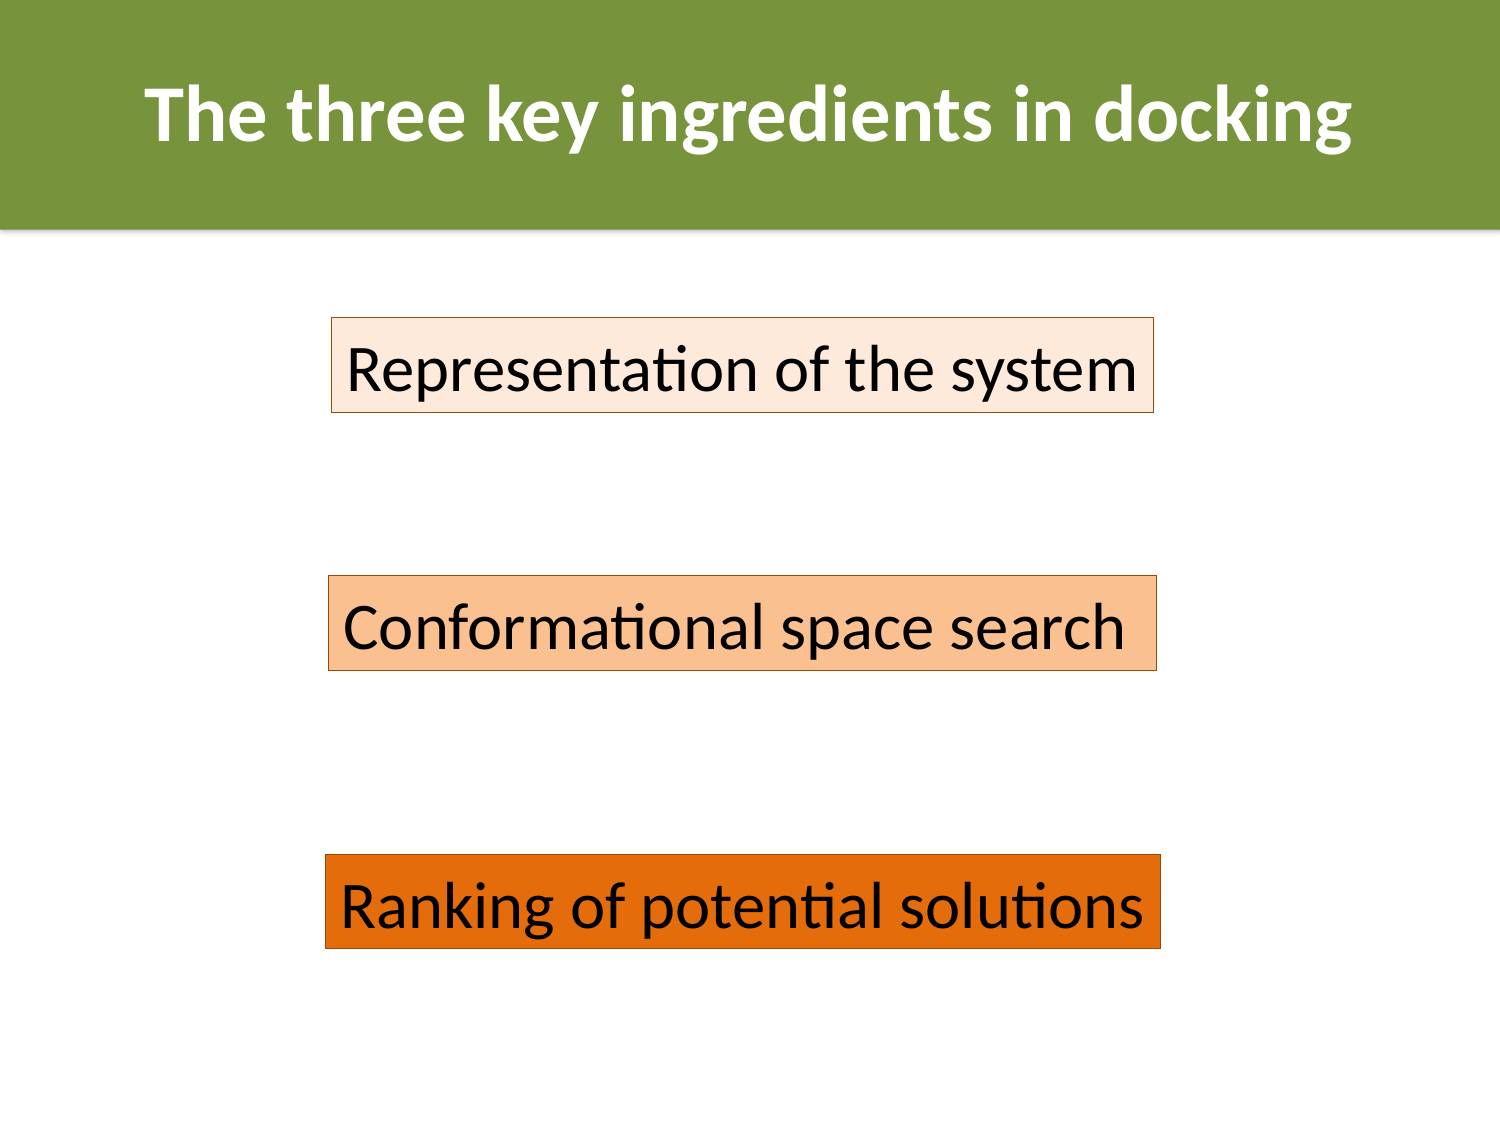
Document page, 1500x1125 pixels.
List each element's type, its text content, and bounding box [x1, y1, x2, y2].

text_box Representation of the system [331, 317, 1154, 413]
title The three key ingredients in docking [75, 15, 1425, 204]
text_box Ranking of potential solutions [325, 854, 1161, 949]
text_box Conformational space search [328, 575, 1157, 671]
text_box [0, 0, 1500, 230]
